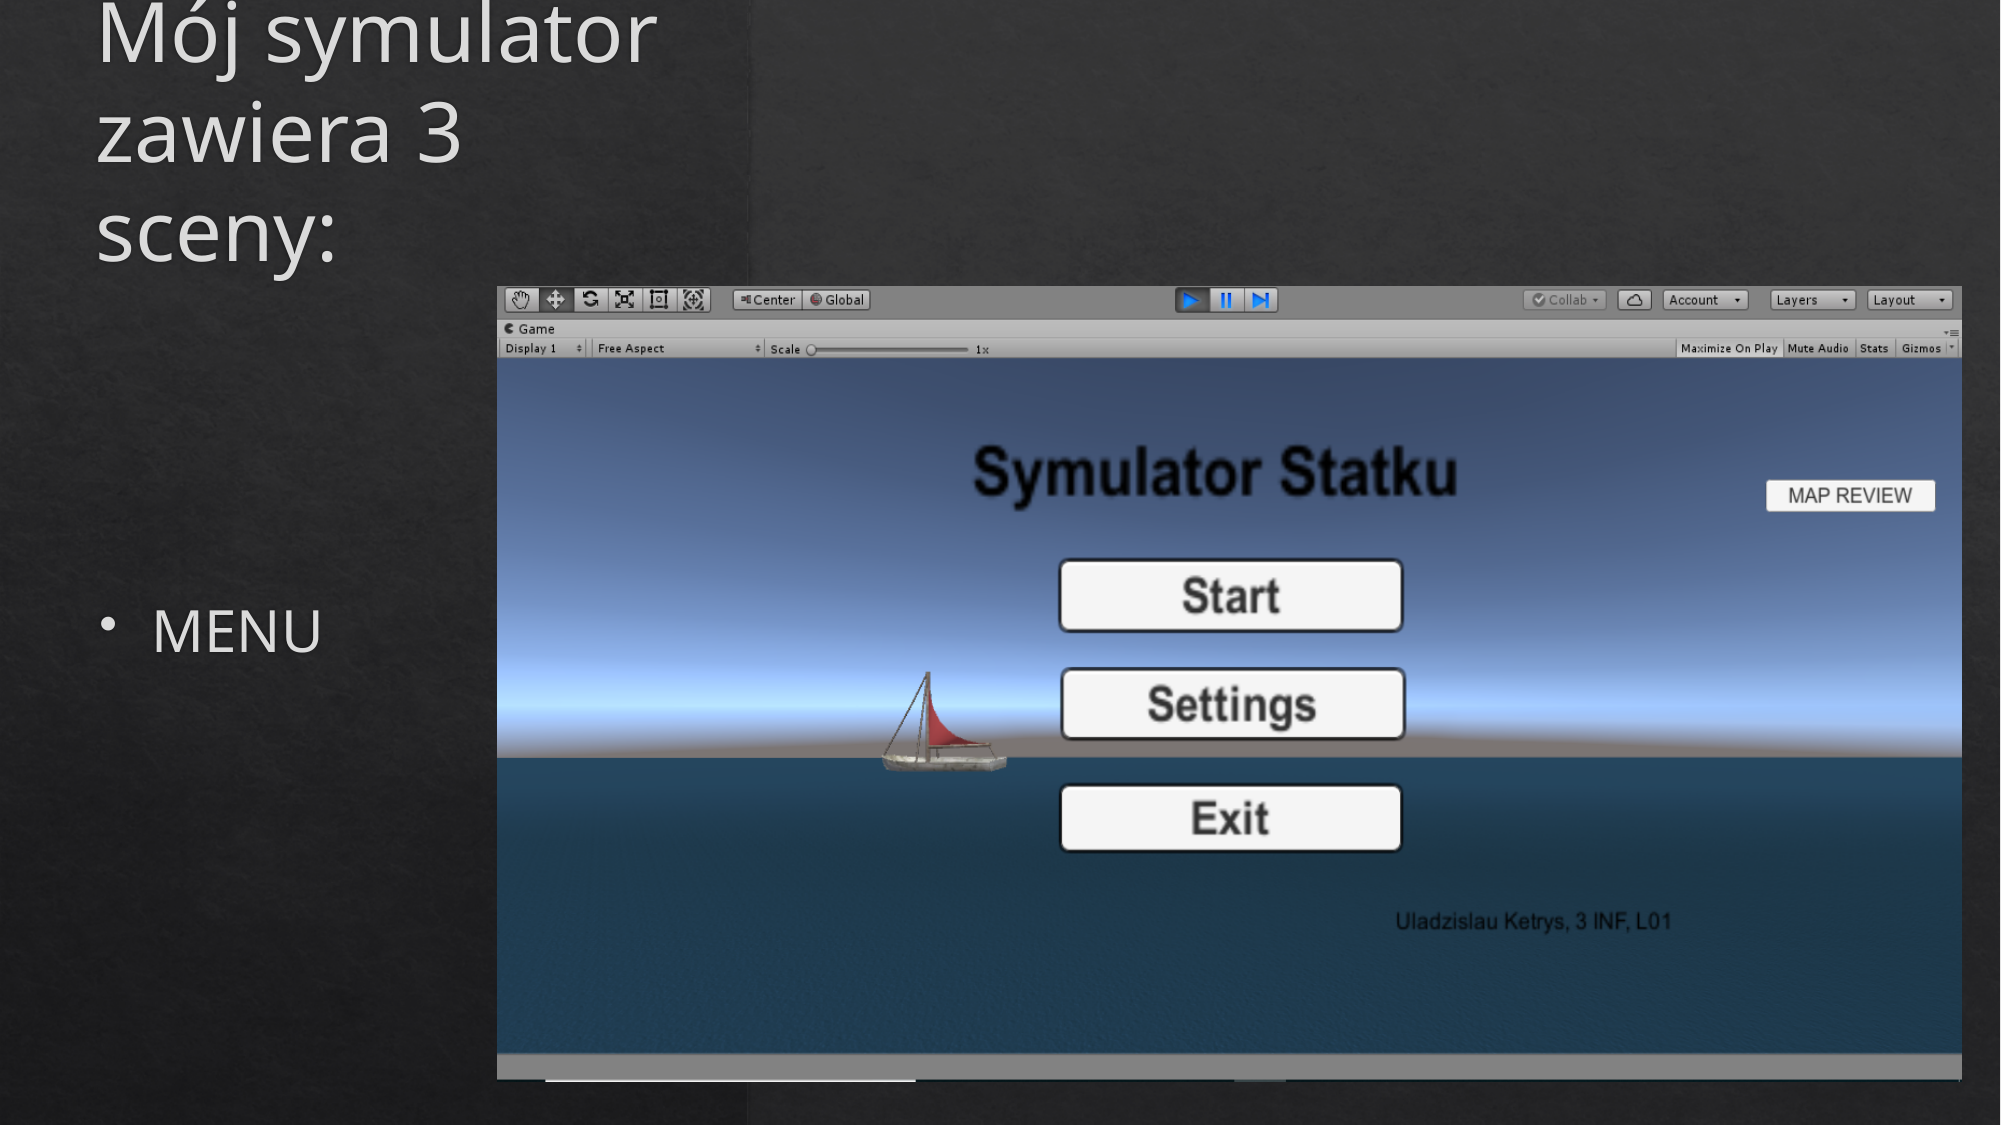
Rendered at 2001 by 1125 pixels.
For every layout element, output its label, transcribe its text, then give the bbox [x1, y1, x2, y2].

picture [497, 0, 2000, 1125]
list MENU [80, 586, 489, 950]
title Mój symulator zawiera 3 sceny: [80, 60, 718, 287]
